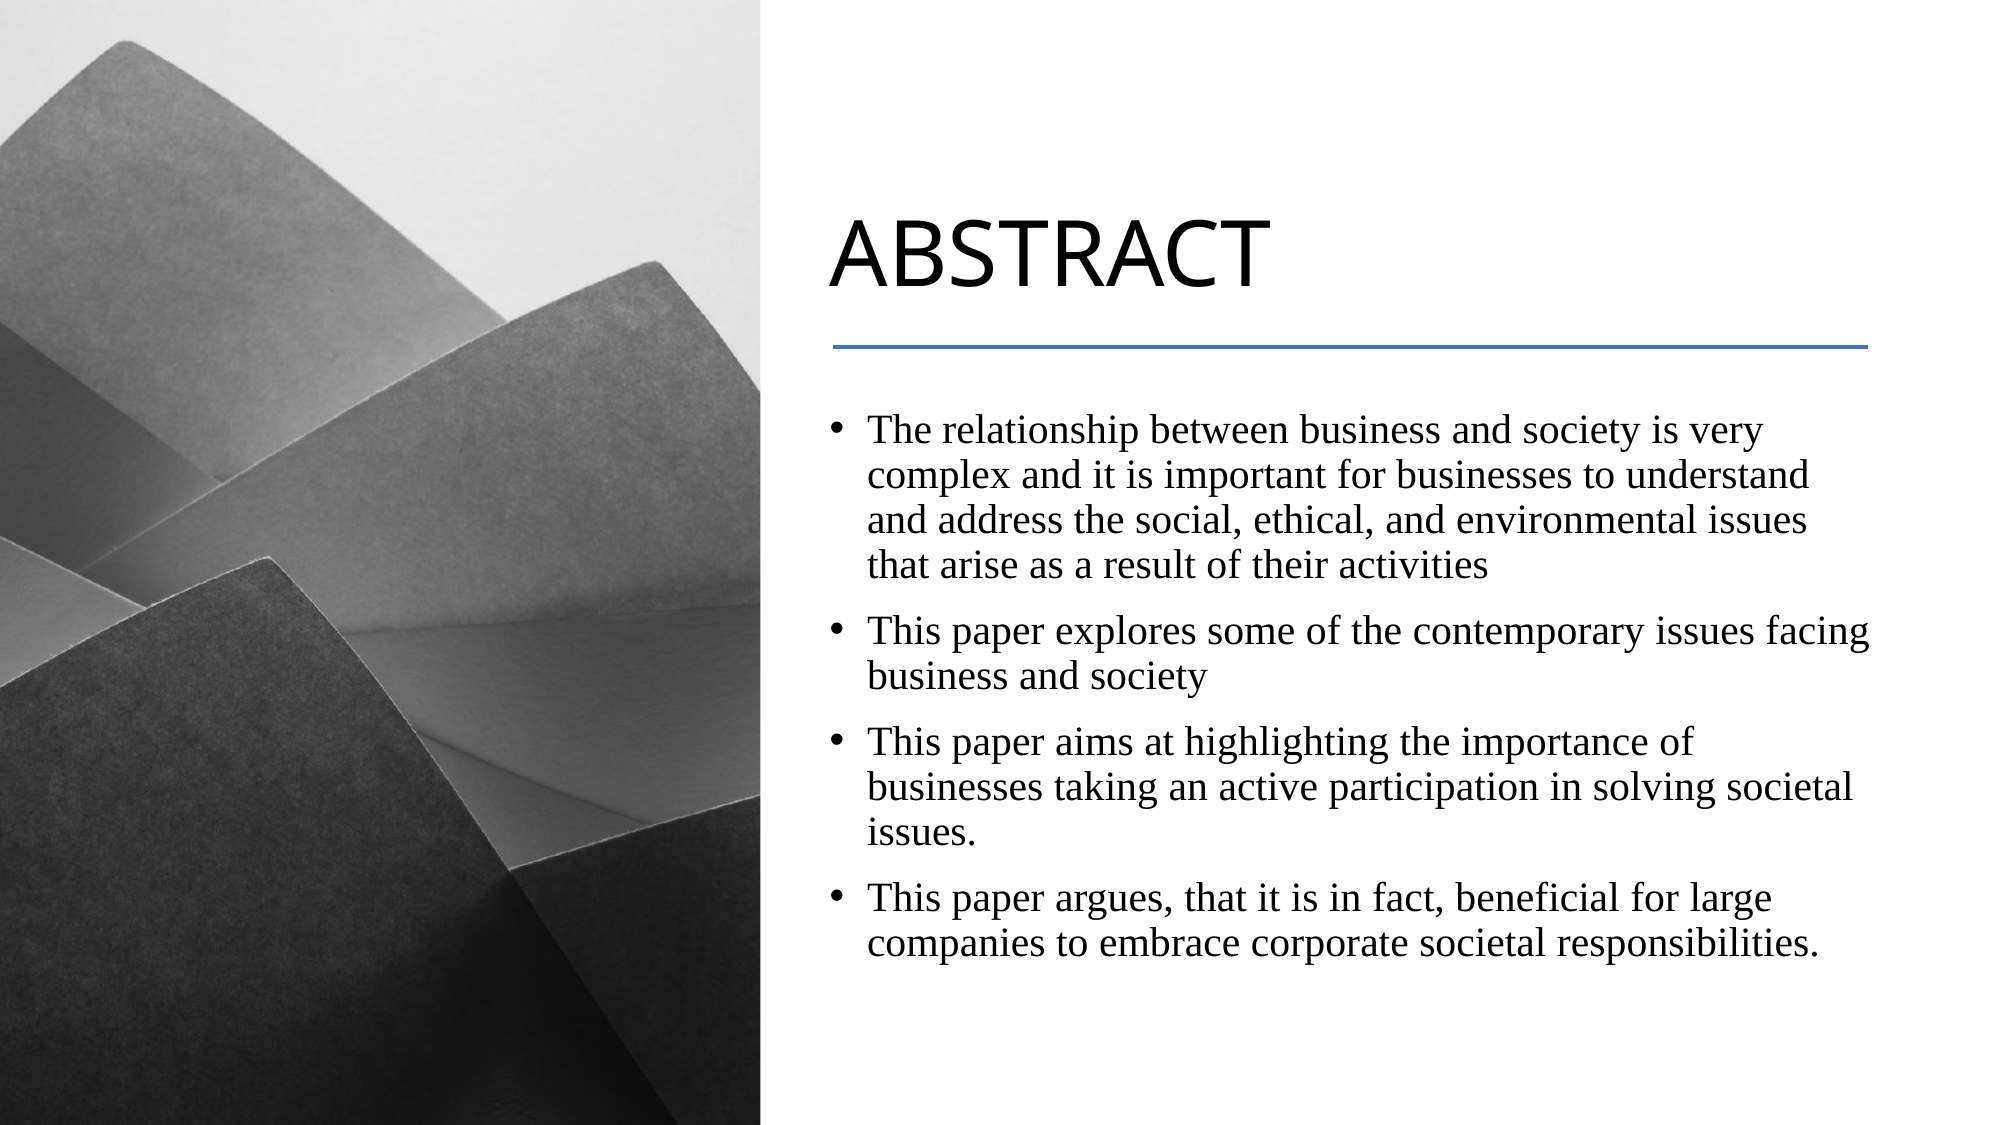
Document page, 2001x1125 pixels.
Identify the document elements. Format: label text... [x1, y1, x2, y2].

list The relationship between business and society is very complex and it is important for businesses to understand and address the social, ethical, and environmental issues that arise as a result of their activities This paper explores some of the contemporary issues facing business and society This paper aims at highlighting the importance of businesses taking an active participation in solving societal issues. This paper argues, that it is in fact, beneficial for large companies to embrace corporate societal responsibilities. [814, 399, 1895, 1021]
title ABSTRACT [814, 103, 1895, 315]
picture [0, 0, 761, 1125]
